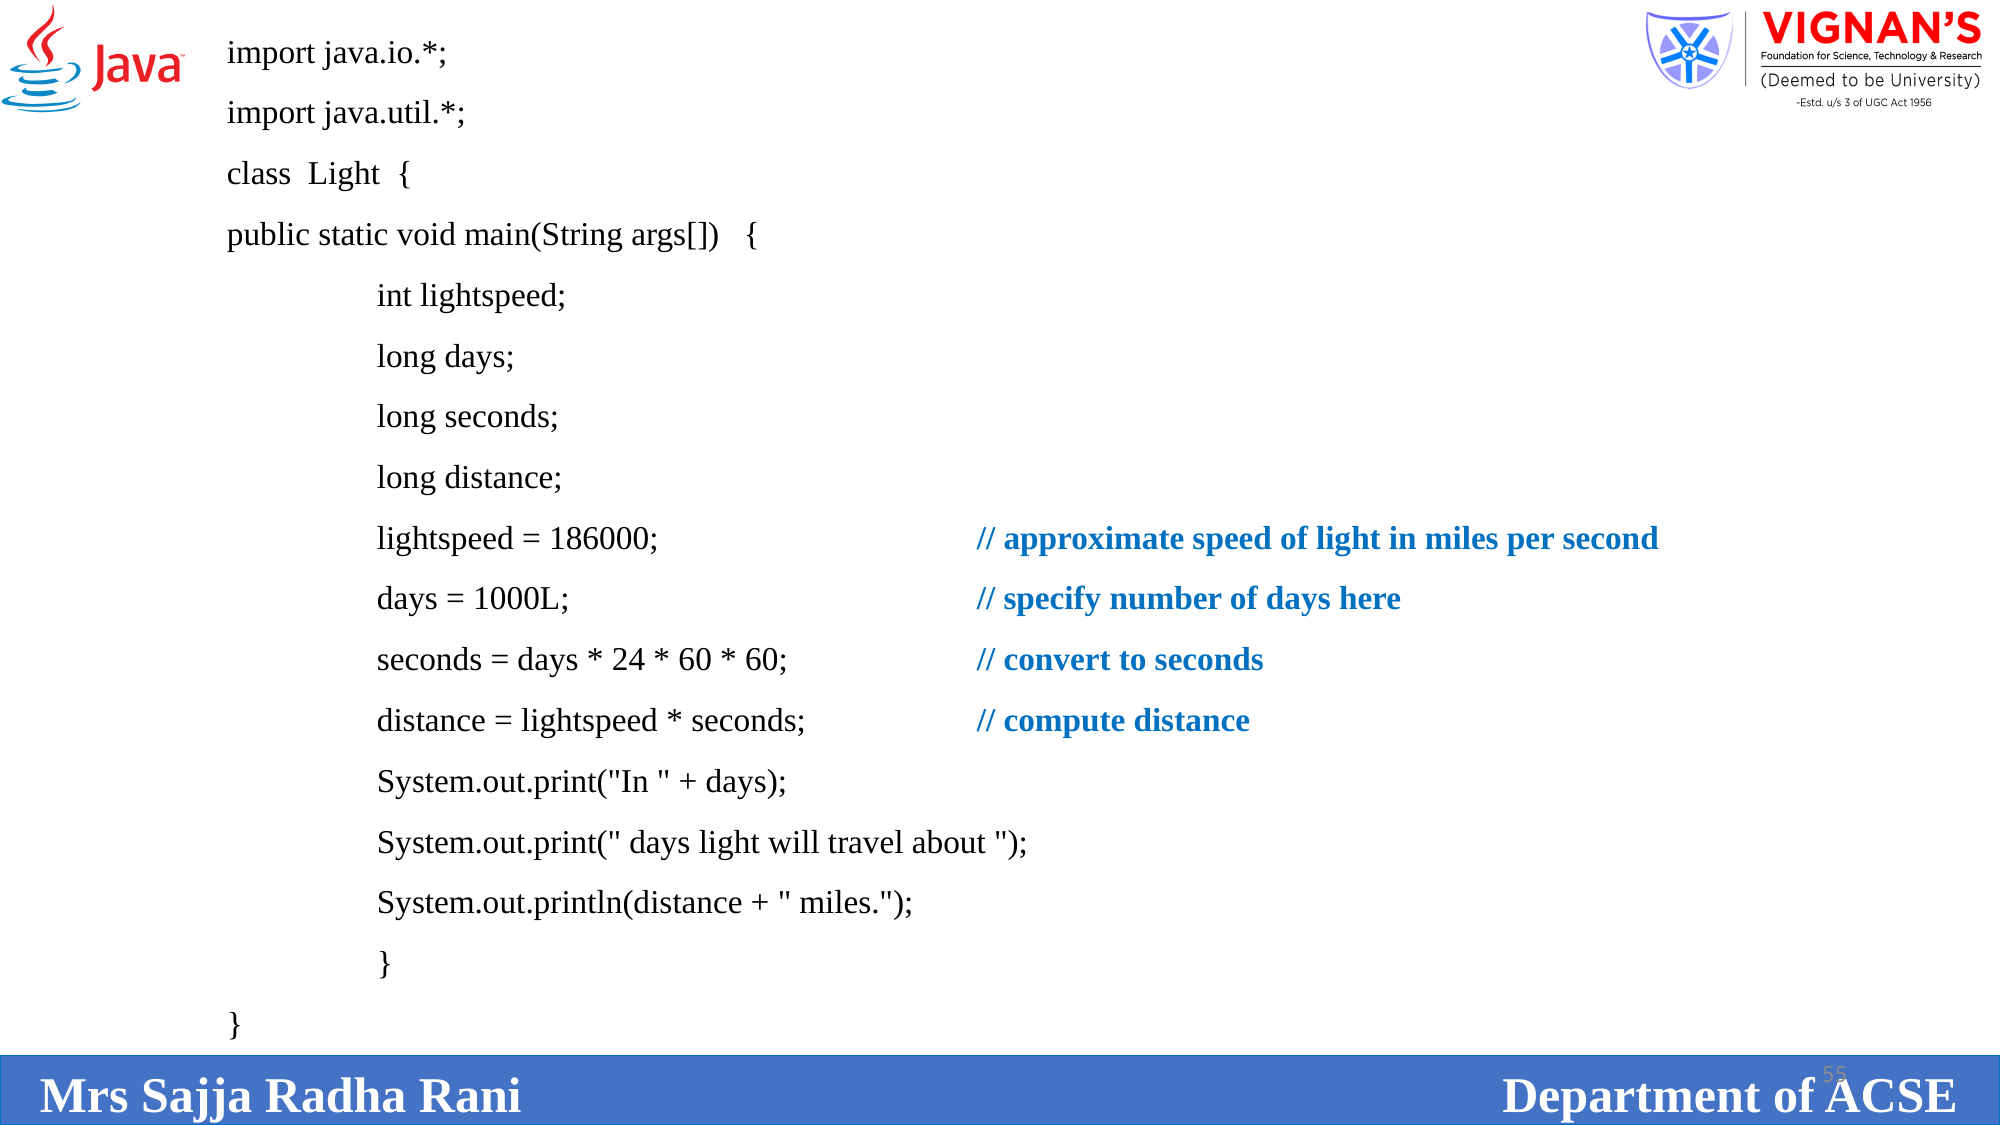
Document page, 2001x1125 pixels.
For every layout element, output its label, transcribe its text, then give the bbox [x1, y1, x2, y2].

slide_number 55 [1412, 1042, 1863, 1103]
list import java.io.*; import java.util.*; class Light { public static void main(String args[]) { int lightspeed; long days; long seconds; long distance; lightspeed = 186000; // approximate speed of light in miles per second days = 1000L; // specify number of days here seconds = days * 24 * 60 * 60; // convert to seconds distance = lightspeed * seconds; // compute distance System.out.print("In " + days); System.out.print(" days light will travel about "); System.out.println(distance + " miles."); } } [211, 22, 1826, 942]
picture [1631, 0, 2000, 116]
picture [0, 0, 186, 116]
